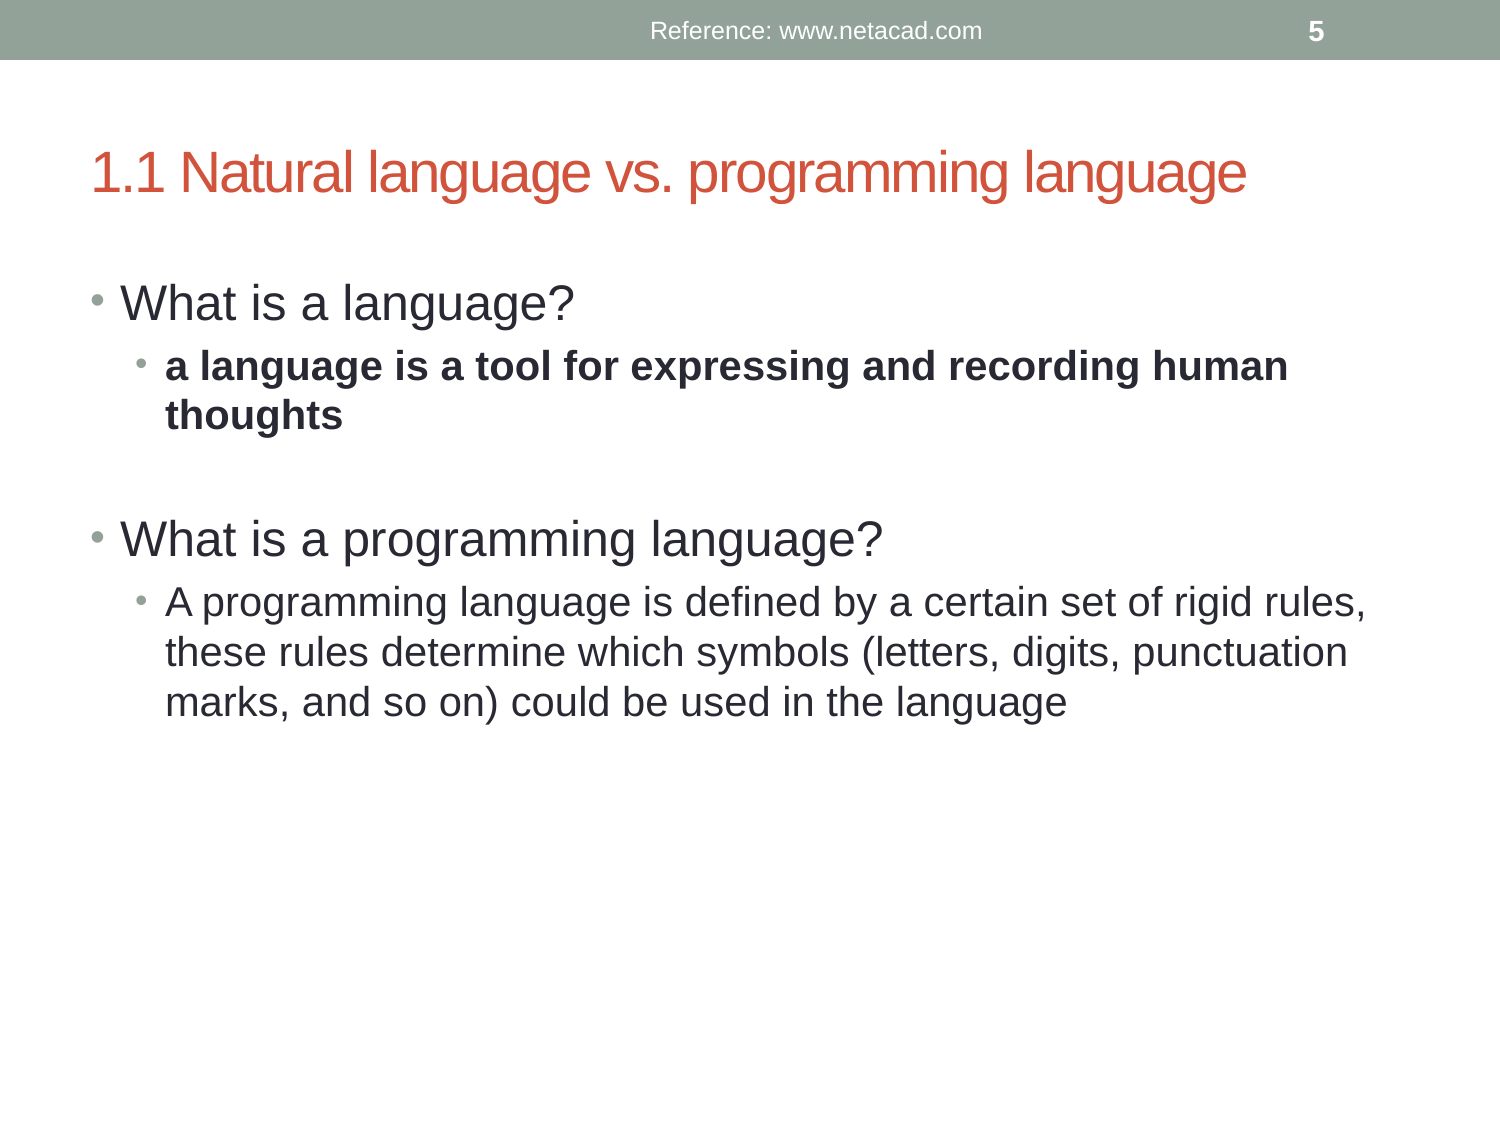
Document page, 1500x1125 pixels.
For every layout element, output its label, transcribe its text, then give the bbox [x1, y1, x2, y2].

list What is a language? a language is a tool for expressing and recording human thoughts What is a programming language? A programming language is defined by a certain set of rigid rules, these rules determine which symbols (letters, digits, punctuation marks, and so on) could be used in the language [75, 262, 1425, 1063]
title 1.1 Natural language vs. programming language [75, 87, 1425, 250]
footer Reference: www.netacad.com [395, 3, 1238, 57]
slide_number 5 [1293, 3, 1469, 57]
